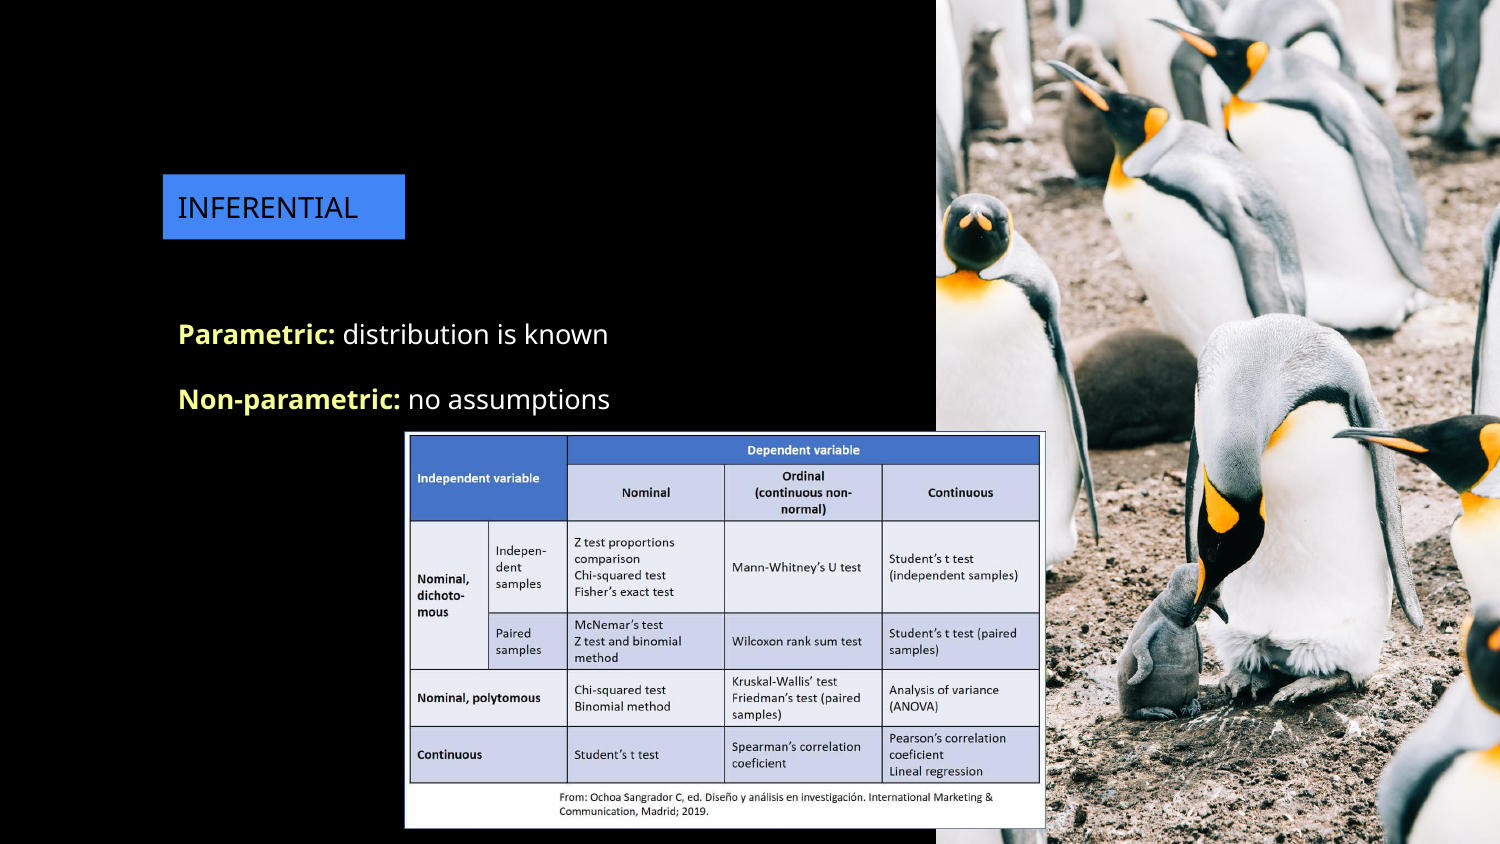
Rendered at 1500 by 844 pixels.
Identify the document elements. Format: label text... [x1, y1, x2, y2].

picture [404, 0, 1500, 844]
text_box Parametric: distribution is known Non-parametric: no assumptions [162, 302, 792, 431]
text_box INFERENTIAL [162, 174, 405, 240]
